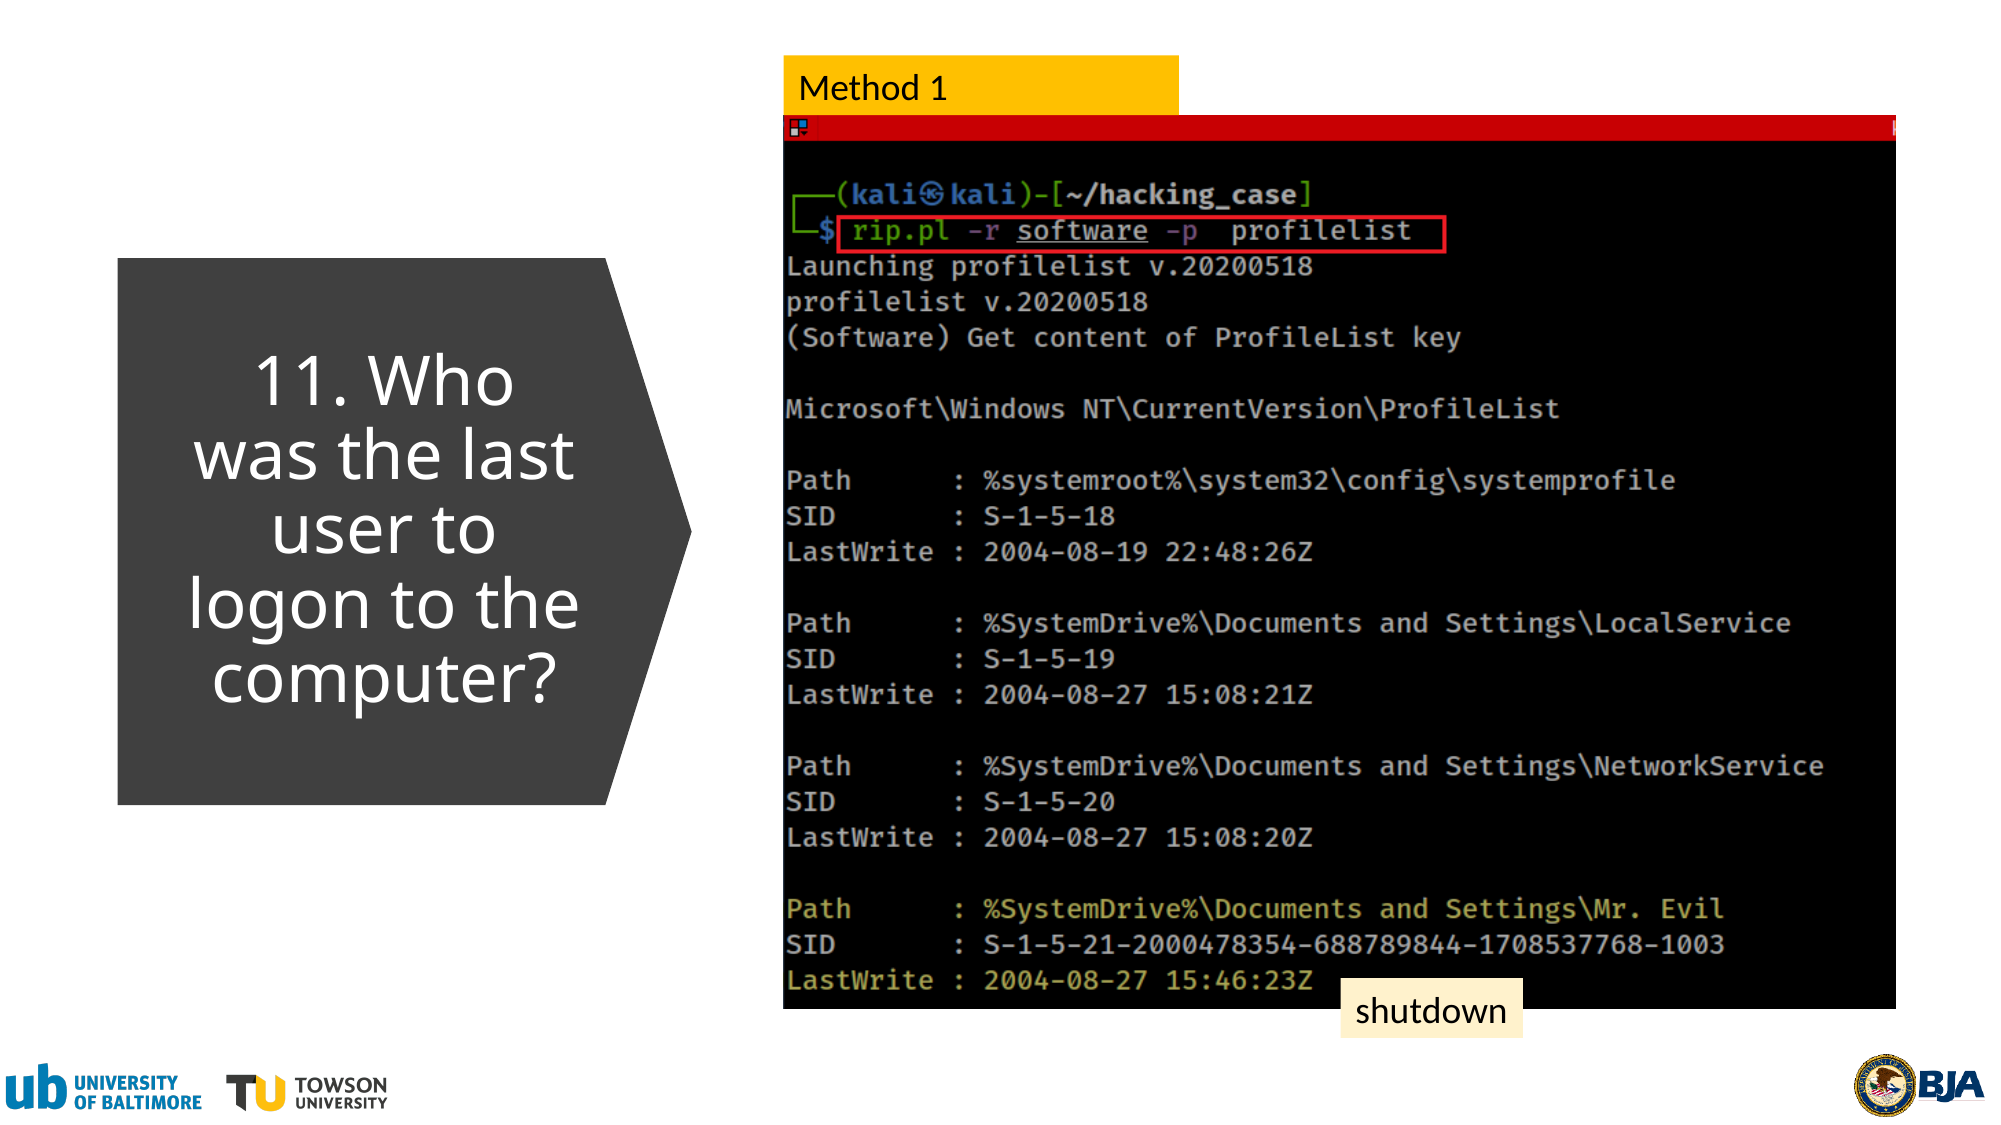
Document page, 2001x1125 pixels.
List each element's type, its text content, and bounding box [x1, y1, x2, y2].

picture [783, 115, 1896, 1009]
text_box shutdown [1340, 1009, 1523, 1038]
text_box [116, 257, 693, 807]
text_box Method 1 [783, 55, 1179, 115]
picture [0, 1031, 407, 1125]
title 11. Who was the last user to logon to the computer? [168, 322, 601, 741]
picture [1854, 1054, 1986, 1117]
